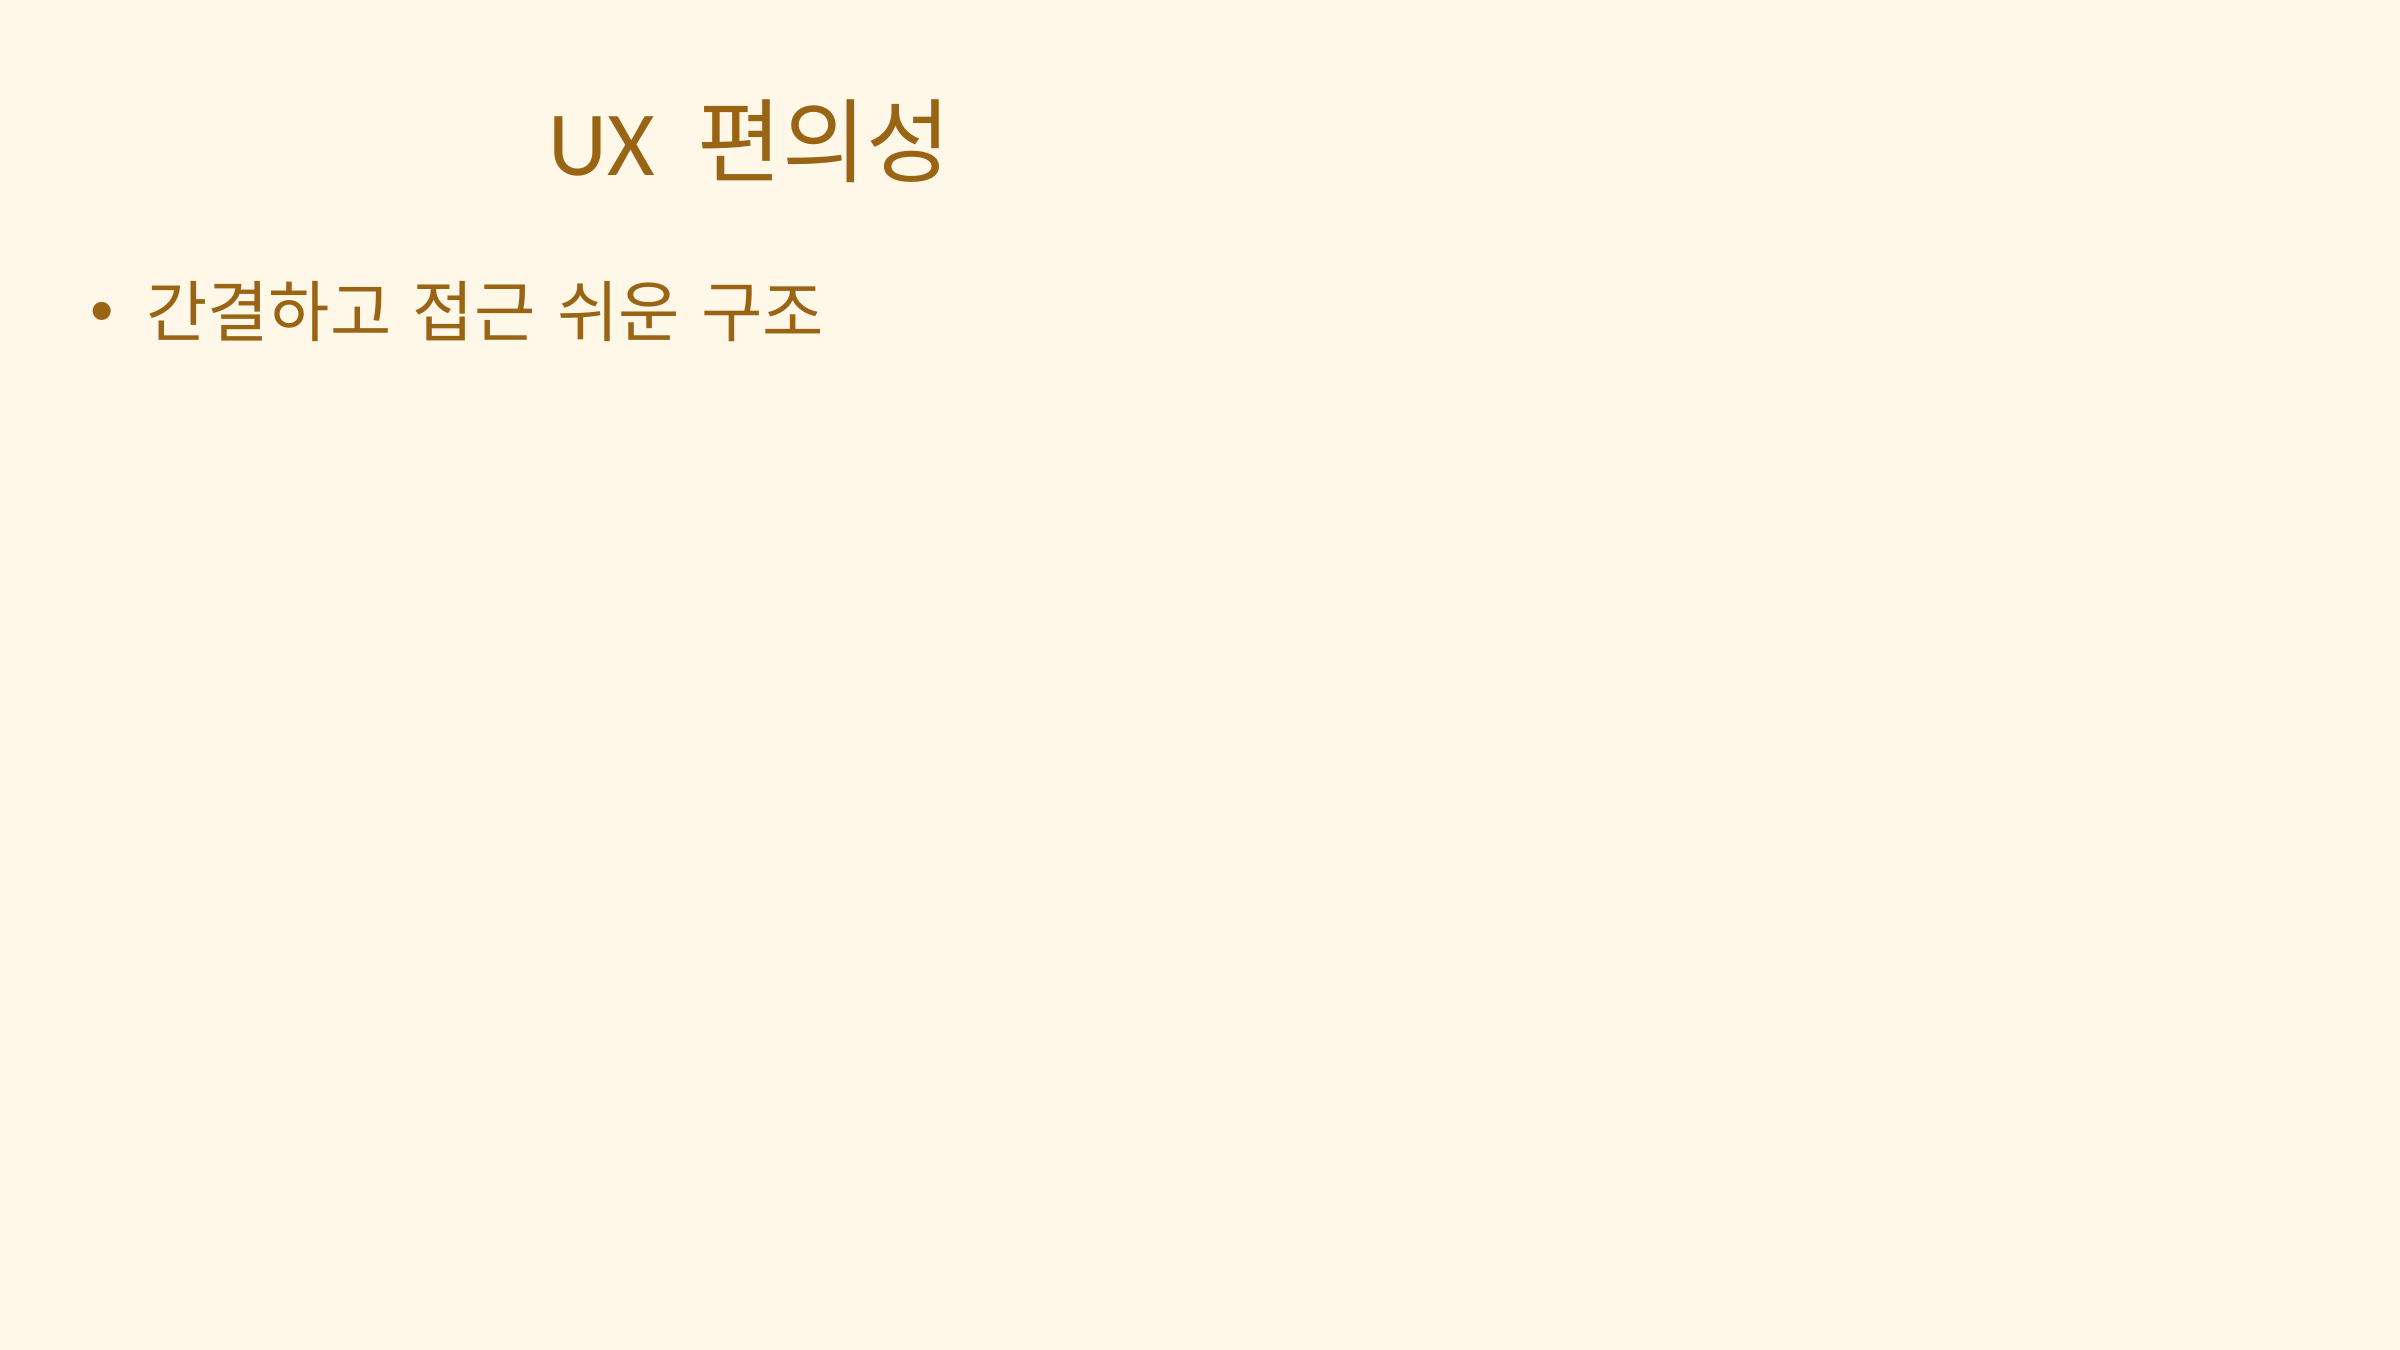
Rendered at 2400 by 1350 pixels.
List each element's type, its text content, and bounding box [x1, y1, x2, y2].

text_box 간결하고 접근 쉬운 구조 [75, 262, 1425, 1005]
text_box UX 편의성 [75, 45, 1425, 233]
